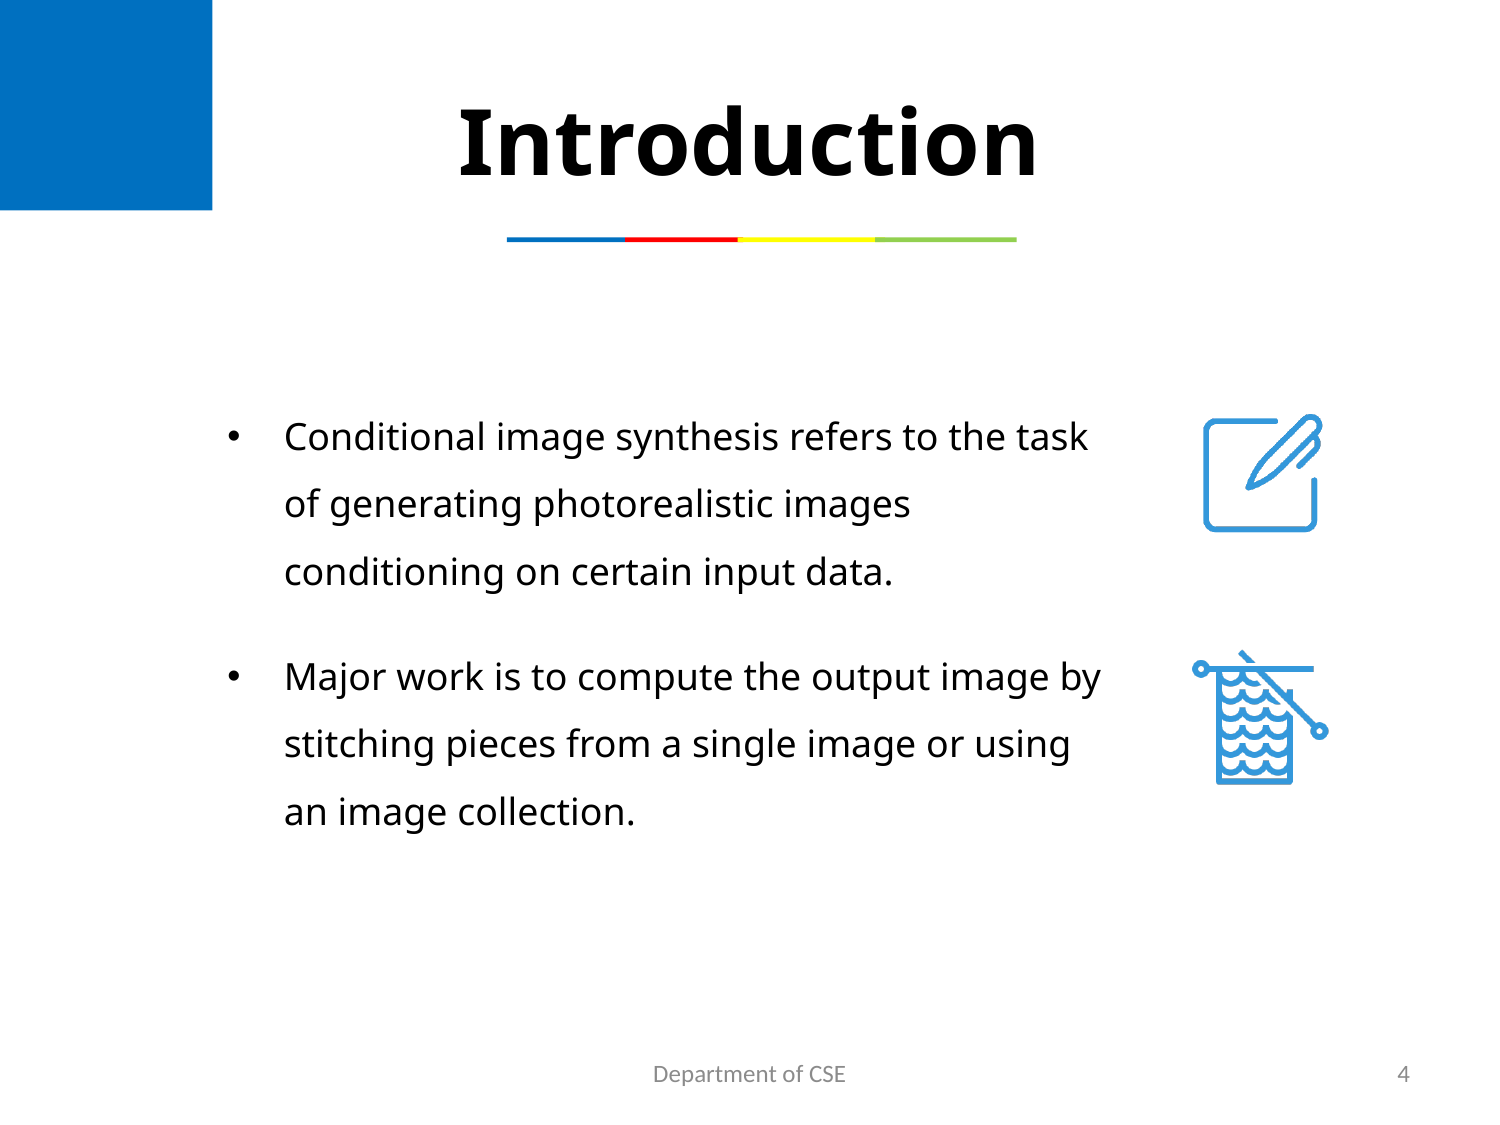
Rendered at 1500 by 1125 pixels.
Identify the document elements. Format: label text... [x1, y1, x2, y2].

picture [1196, 412, 1323, 538]
text_box [505, 235, 623, 244]
footer Department of CSE [512, 1042, 988, 1103]
text_box [623, 235, 735, 244]
title Introduction [75, 45, 1425, 233]
text_box [873, 235, 1019, 244]
picture [1185, 642, 1334, 791]
list Conditional image synthesis refers to the task of generating photorealistic images conditioning on certain input data. Major work is to compute the output image by stitching pieces from a single image or using an image collection. [212, 382, 1125, 891]
slide_number 4 [1074, 1042, 1425, 1103]
text_box [0, 0, 215, 213]
text_box [735, 235, 873, 244]
